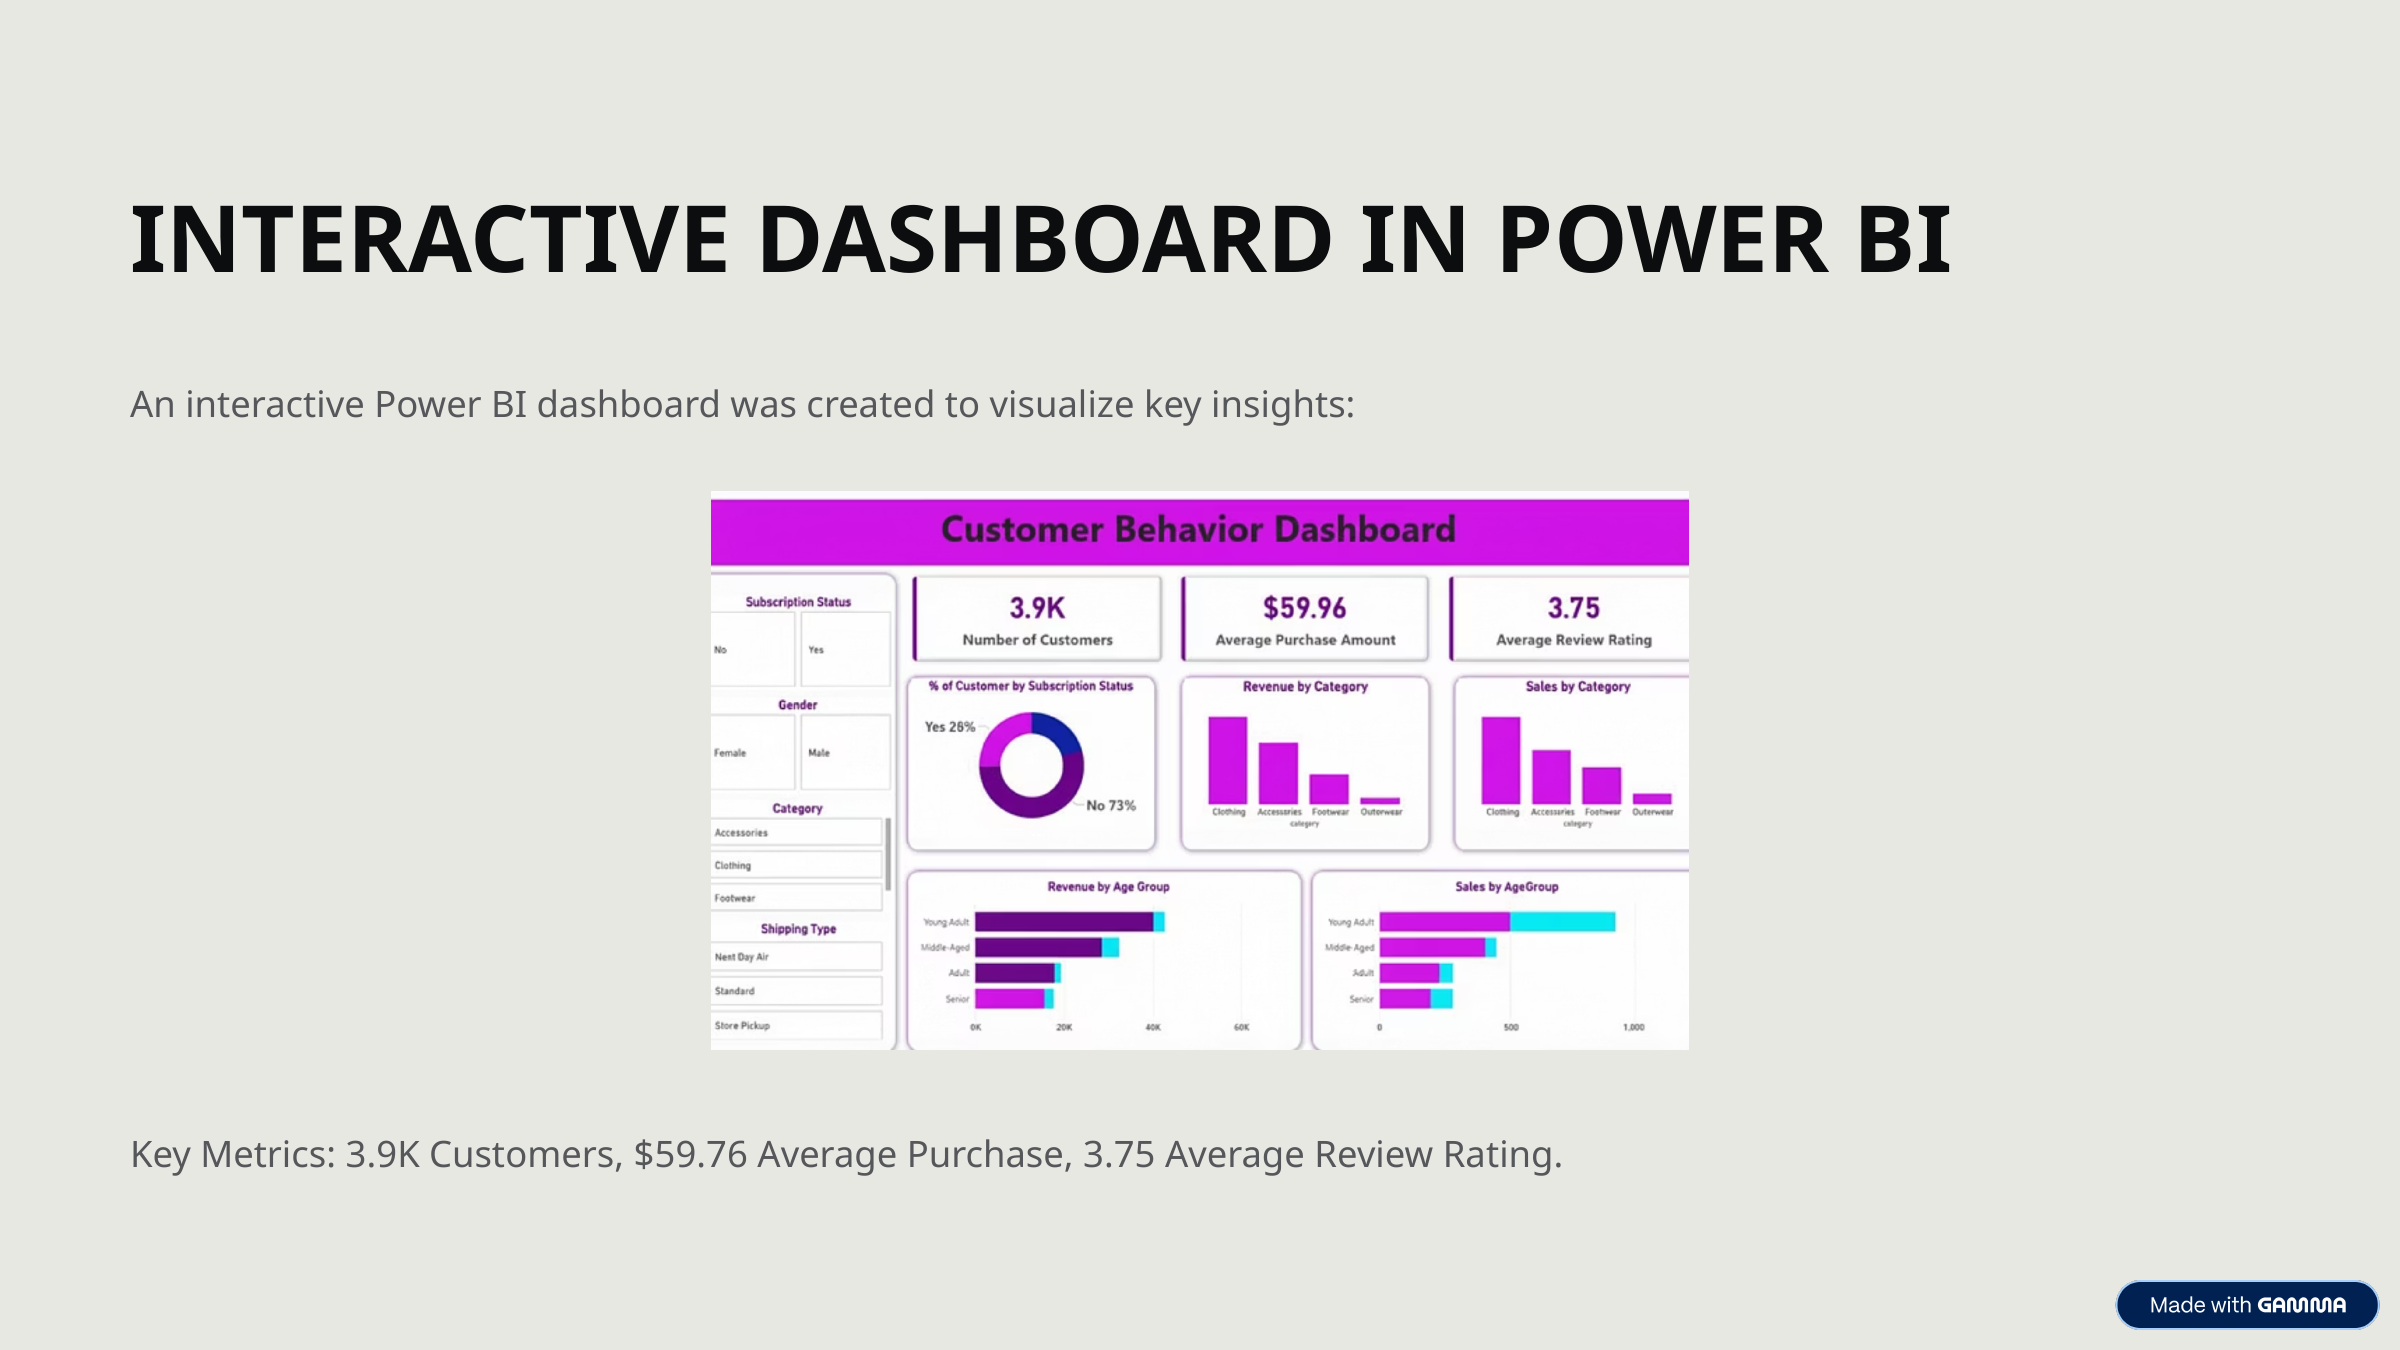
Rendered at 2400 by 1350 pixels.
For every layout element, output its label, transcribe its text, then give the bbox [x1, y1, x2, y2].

picture [2106, 1271, 2389, 1339]
text_box INTERACTIVE DASHBOARD IN POWER BI [130, 175, 2178, 292]
text_box Key Metrics: 3.9K Customers, $59.76 Average Purchase, 3.75 Average Review Rating. [130, 1115, 2270, 1175]
text_box An interactive Power BI dashboard was created to visualize key insights: [130, 365, 2270, 426]
picture [711, 491, 1689, 1050]
